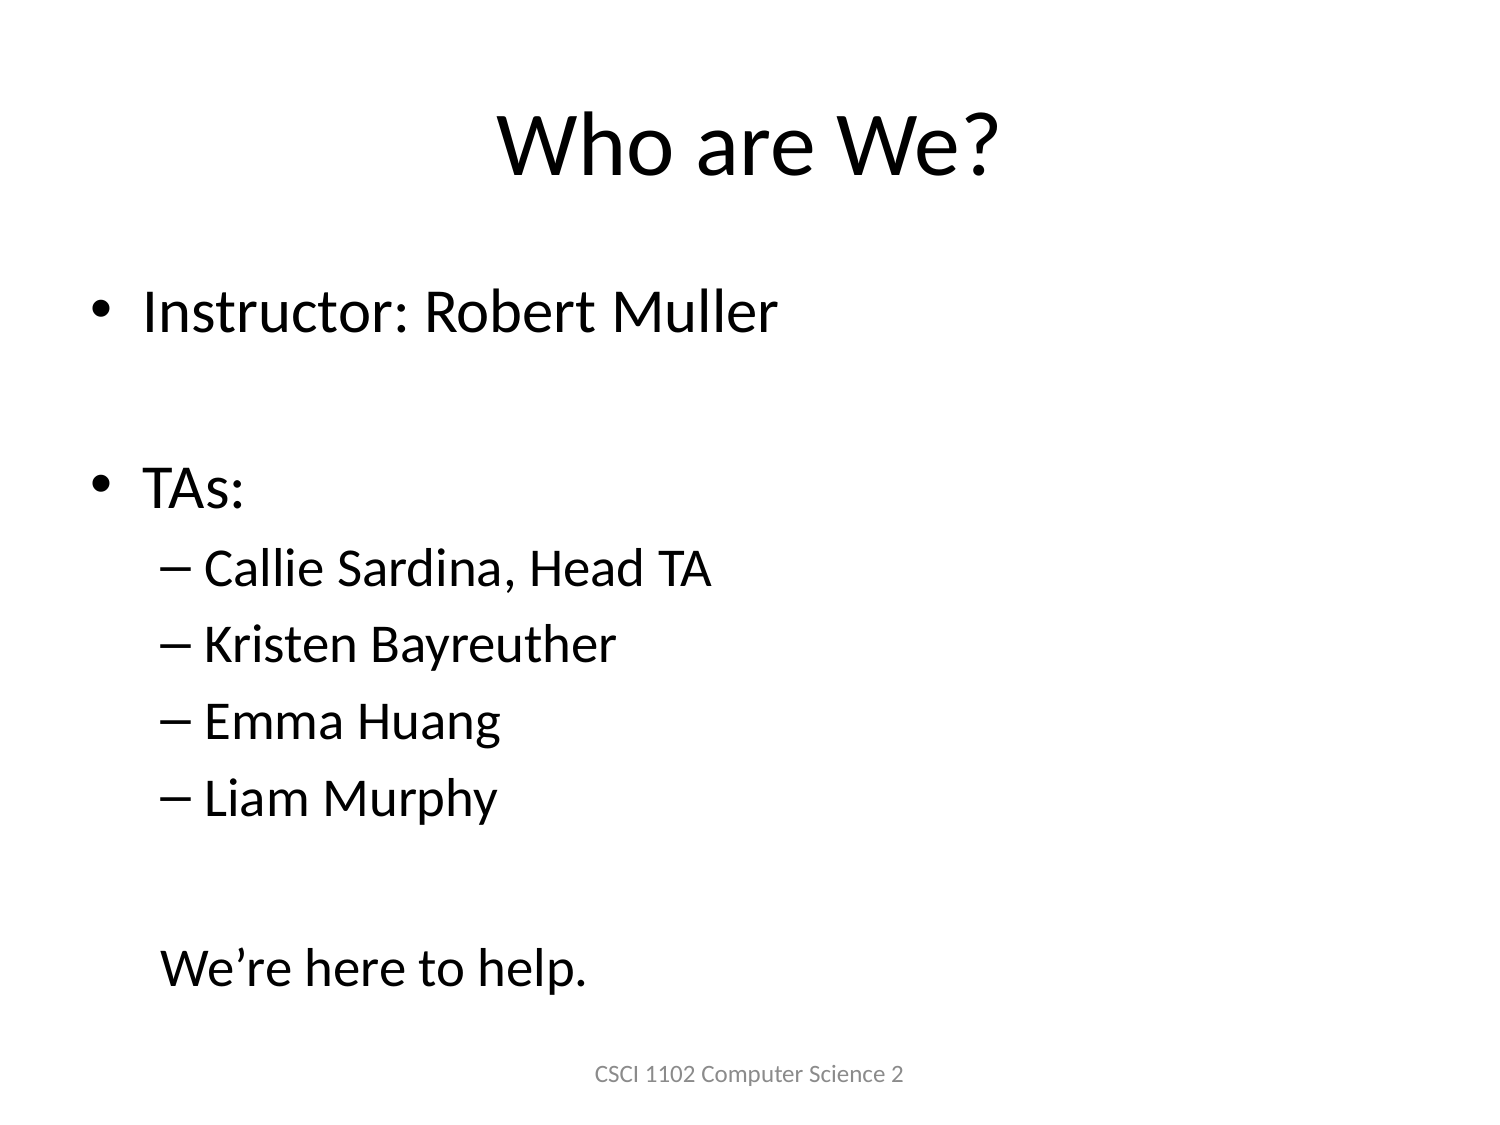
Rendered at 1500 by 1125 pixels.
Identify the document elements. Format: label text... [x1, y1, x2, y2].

footer CSCI 1102 Computer Science 2 [512, 1042, 988, 1103]
title Who are We? [75, 45, 1425, 233]
list Instructor: Robert Muller TAs: Callie Sardina, Head TA Kristen Bayreuther Emma Huang Liam Murphy We’re here to help. [75, 262, 1425, 1005]
